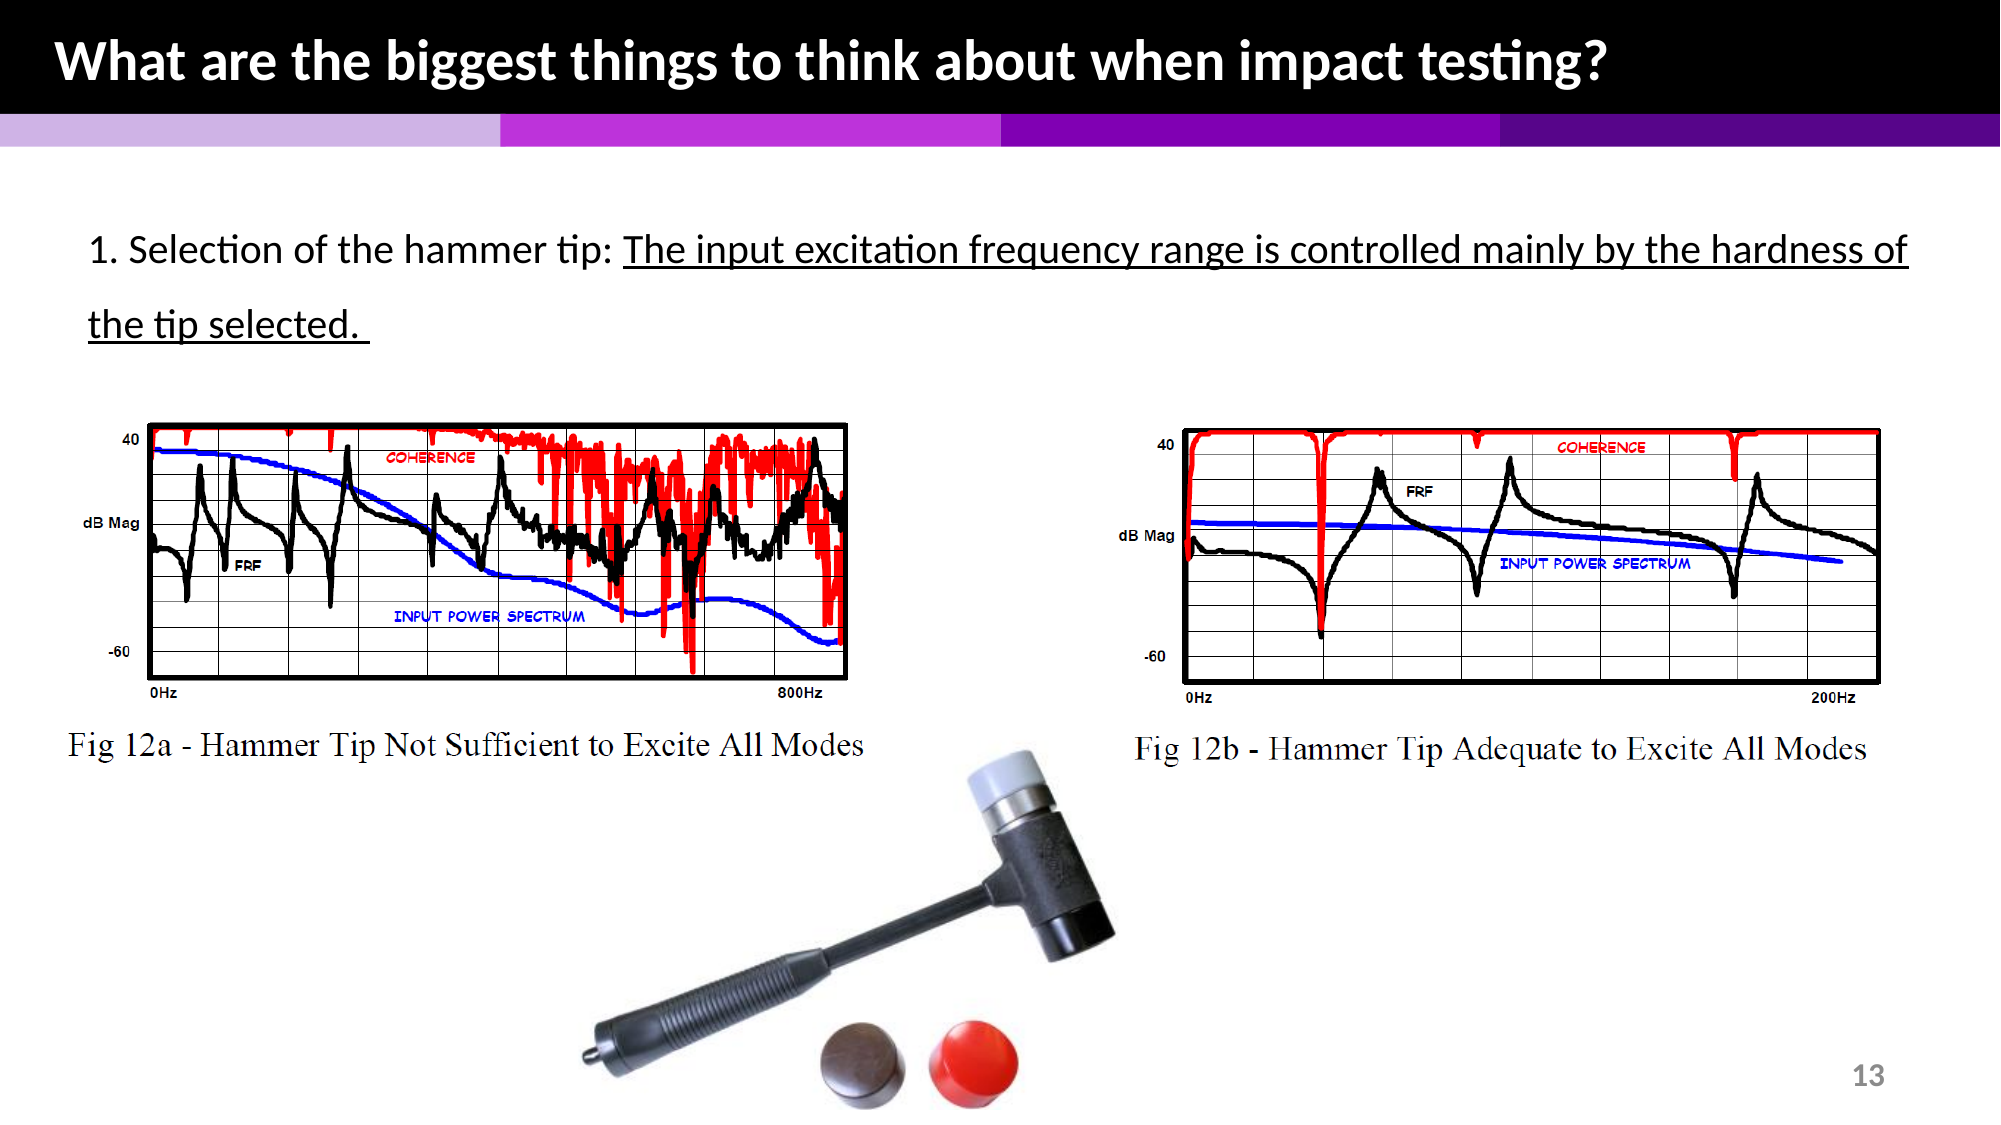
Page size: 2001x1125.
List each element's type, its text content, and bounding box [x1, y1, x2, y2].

picture [16, 377, 1942, 1110]
text_box 1. Selection of the hammer tip: The input excitation frequency range is controlled mainly by the hardness of the tip selected. [72, 189, 1931, 355]
list What are the biggest things to think about when impact testing? [39, 1, 1964, 114]
